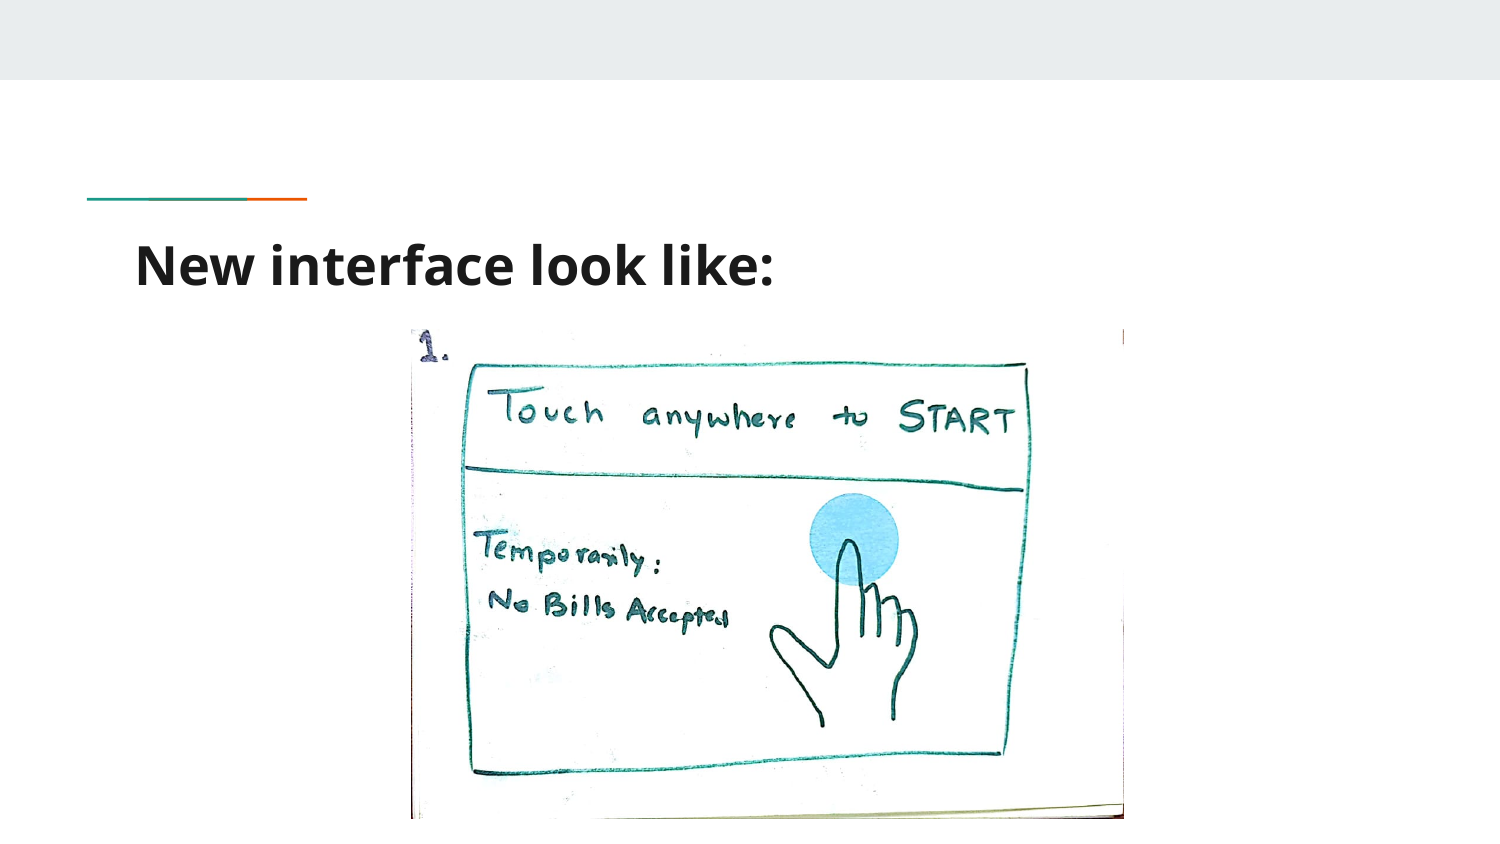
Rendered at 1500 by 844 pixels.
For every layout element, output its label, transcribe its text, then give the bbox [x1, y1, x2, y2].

title New interface look like: [119, 216, 1381, 305]
picture [411, 328, 1124, 819]
